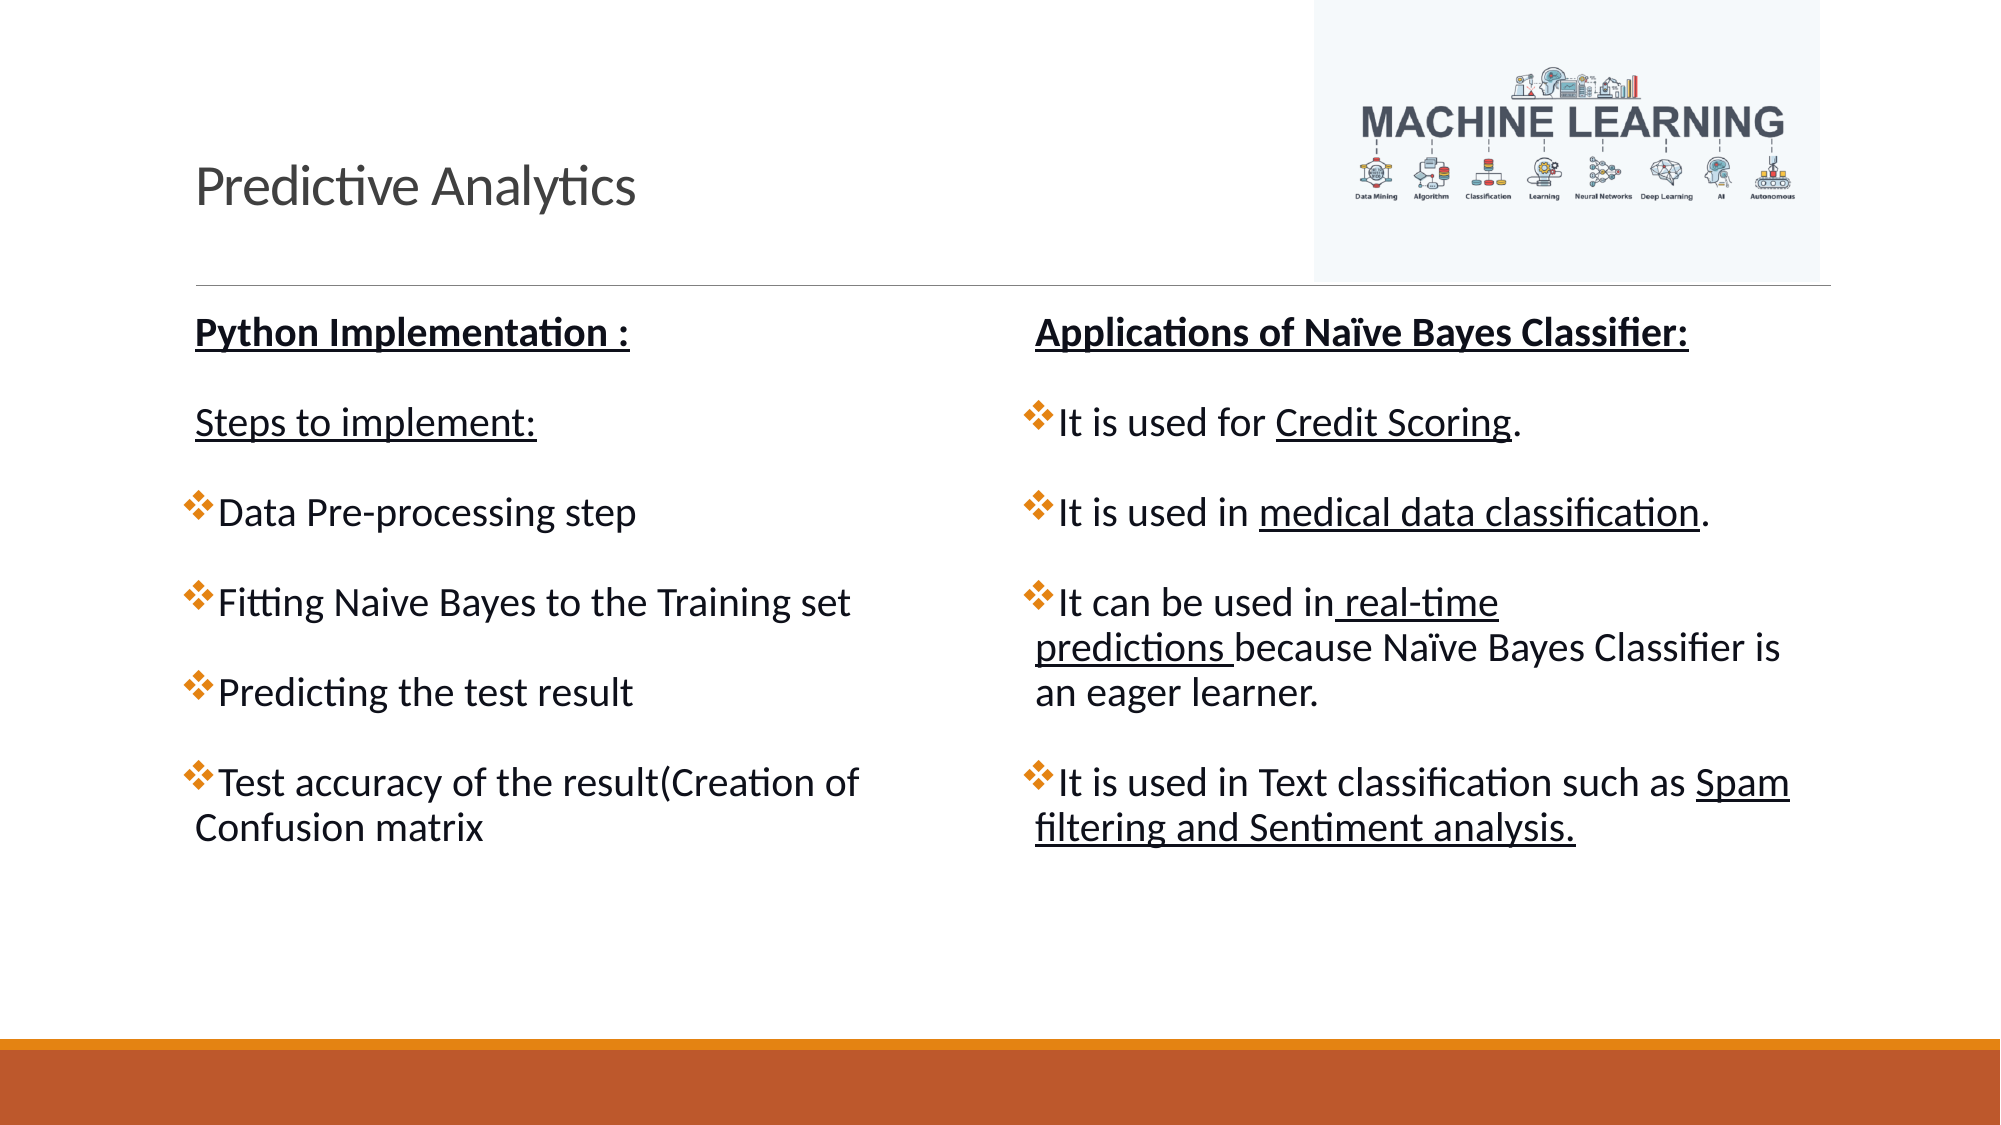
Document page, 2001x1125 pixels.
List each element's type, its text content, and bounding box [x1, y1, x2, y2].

list Applications of Naïve Bayes Classifier: It is used for Credit Scoring. It is used in medical data classification. It can be used in real-time predictions because Naïve Bayes Classifier is an eager learner. It is used in Text classification such as Spam filtering and Sentiment analysis. [1020, 302, 1830, 963]
title Predictive Analytics [180, 47, 1311, 225]
picture [1314, 0, 1821, 283]
list Python Implementation : Steps to implement: Data Pre-processing step Fitting Naive Bayes to the Training set Predicting the test result Test accuracy of the result(Creation of Confusion matrix [180, 302, 990, 963]
